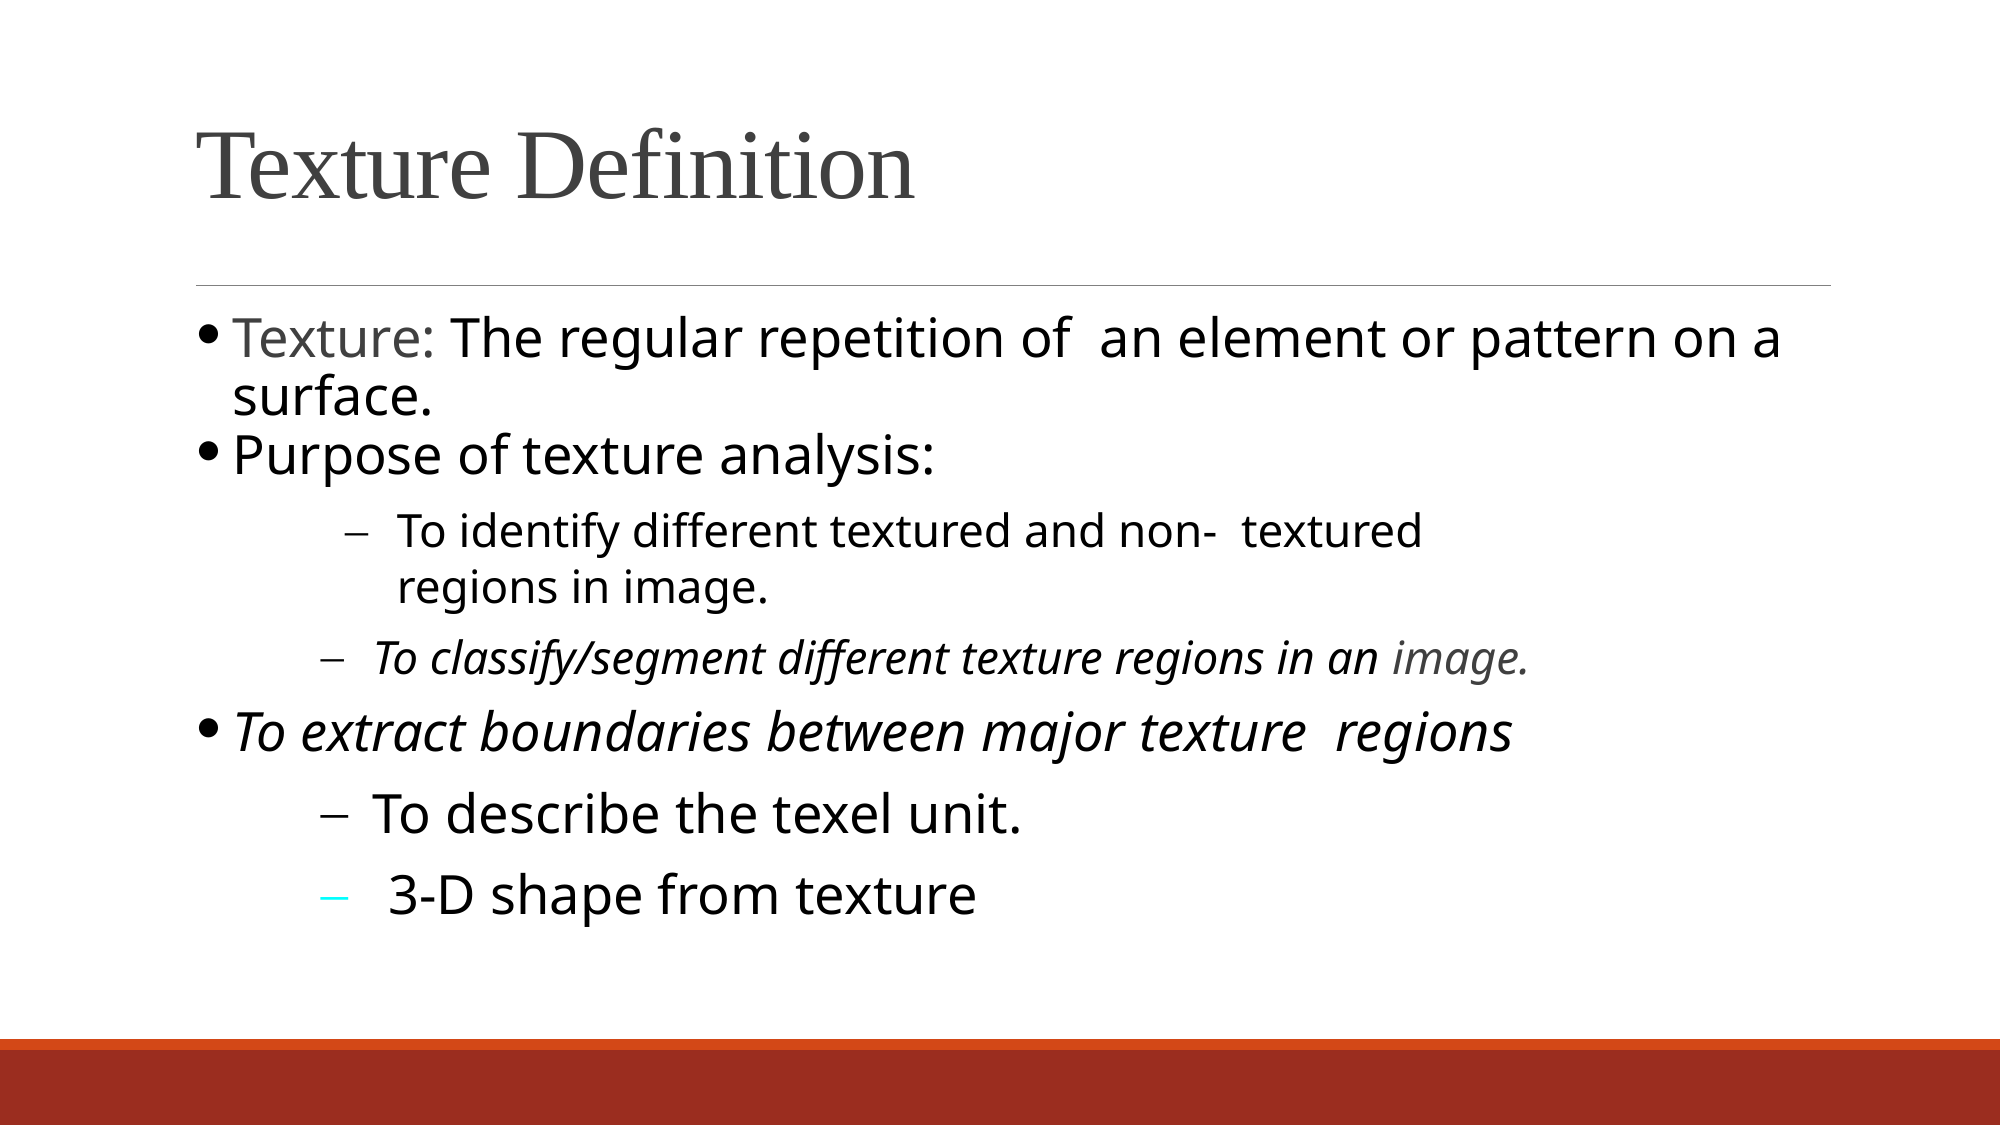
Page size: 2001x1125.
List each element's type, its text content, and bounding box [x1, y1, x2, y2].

list Texture: The regular repetition of an element or pattern on a surface. Purpose of texture analysis: To identify different textured and non- textured regions in image. To classify/segment different texture regions in an image. To extract boundaries between major texture regions To describe the texel unit. 3-D shape from texture [180, 302, 1830, 963]
title Texture Definition [180, 47, 1830, 285]
